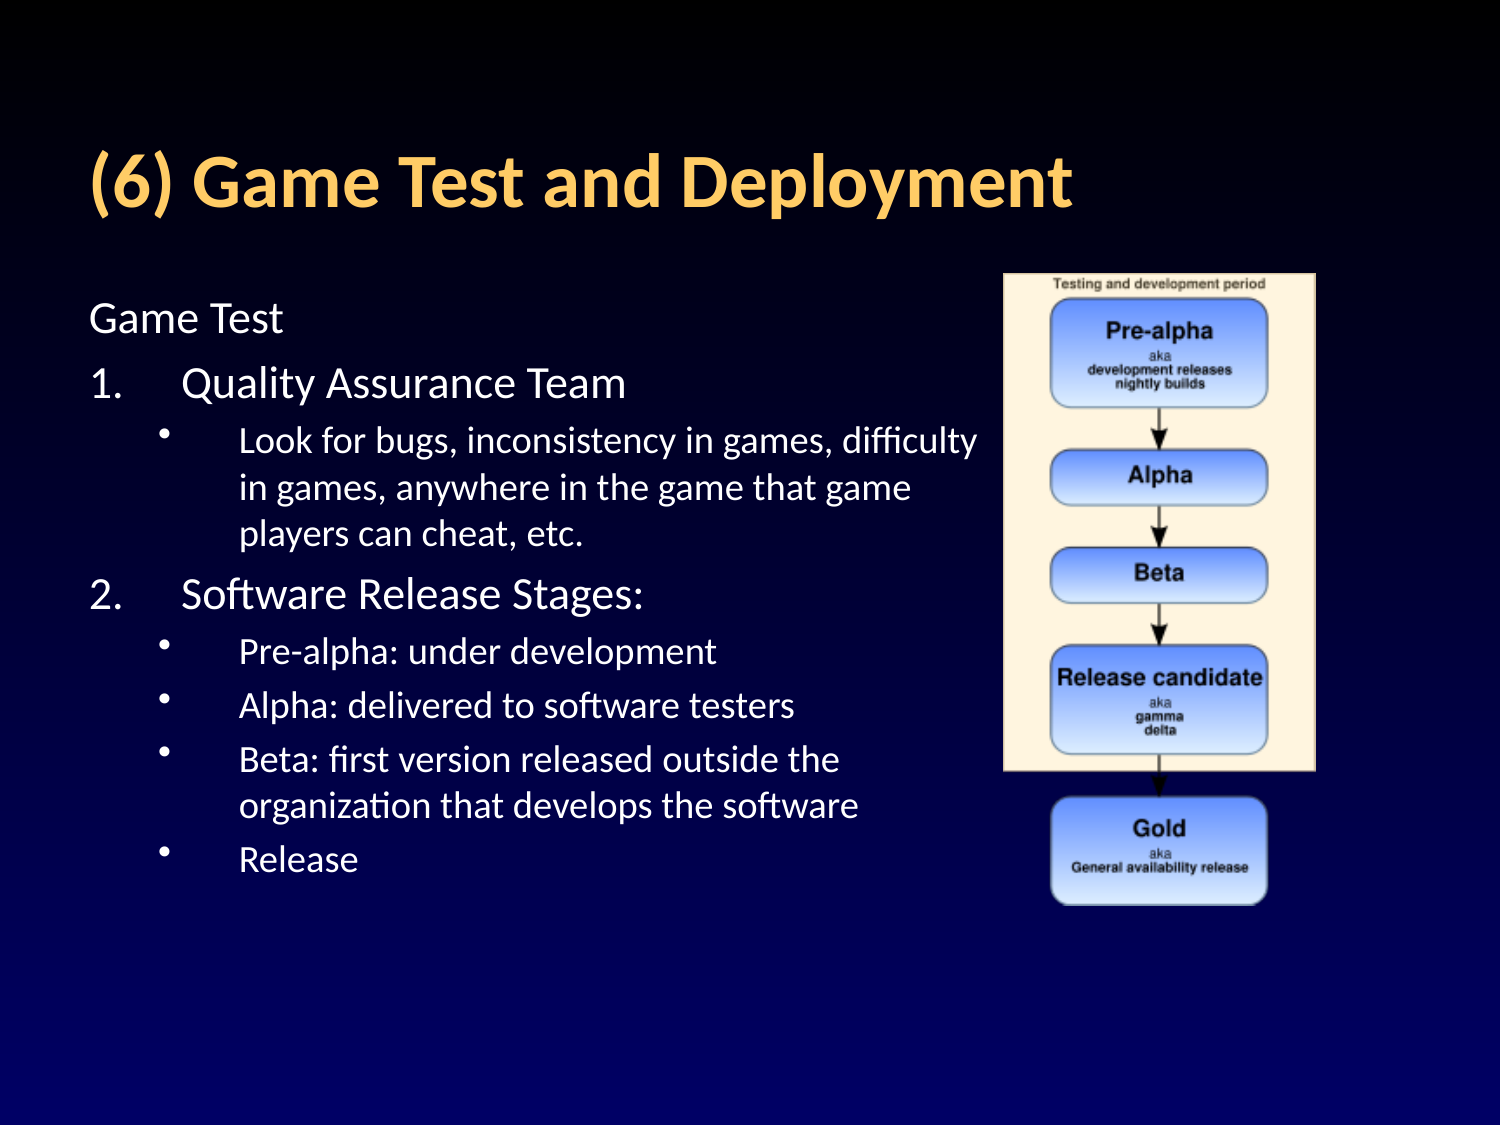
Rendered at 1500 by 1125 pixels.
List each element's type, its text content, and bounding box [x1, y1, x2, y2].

picture [1003, 273, 1316, 906]
title (6) Game Test and Deployment [75, 124, 1466, 263]
list Game Test Quality Assurance Team Look for bugs, inconsistency in games, difficulty in games, anywhere in the game that game players can cheat, etc. Software Release Stages: Pre-alpha: under development Alpha: delivered to software testers Beta: first version released outside the organization that develops the software Release [75, 280, 1027, 967]
